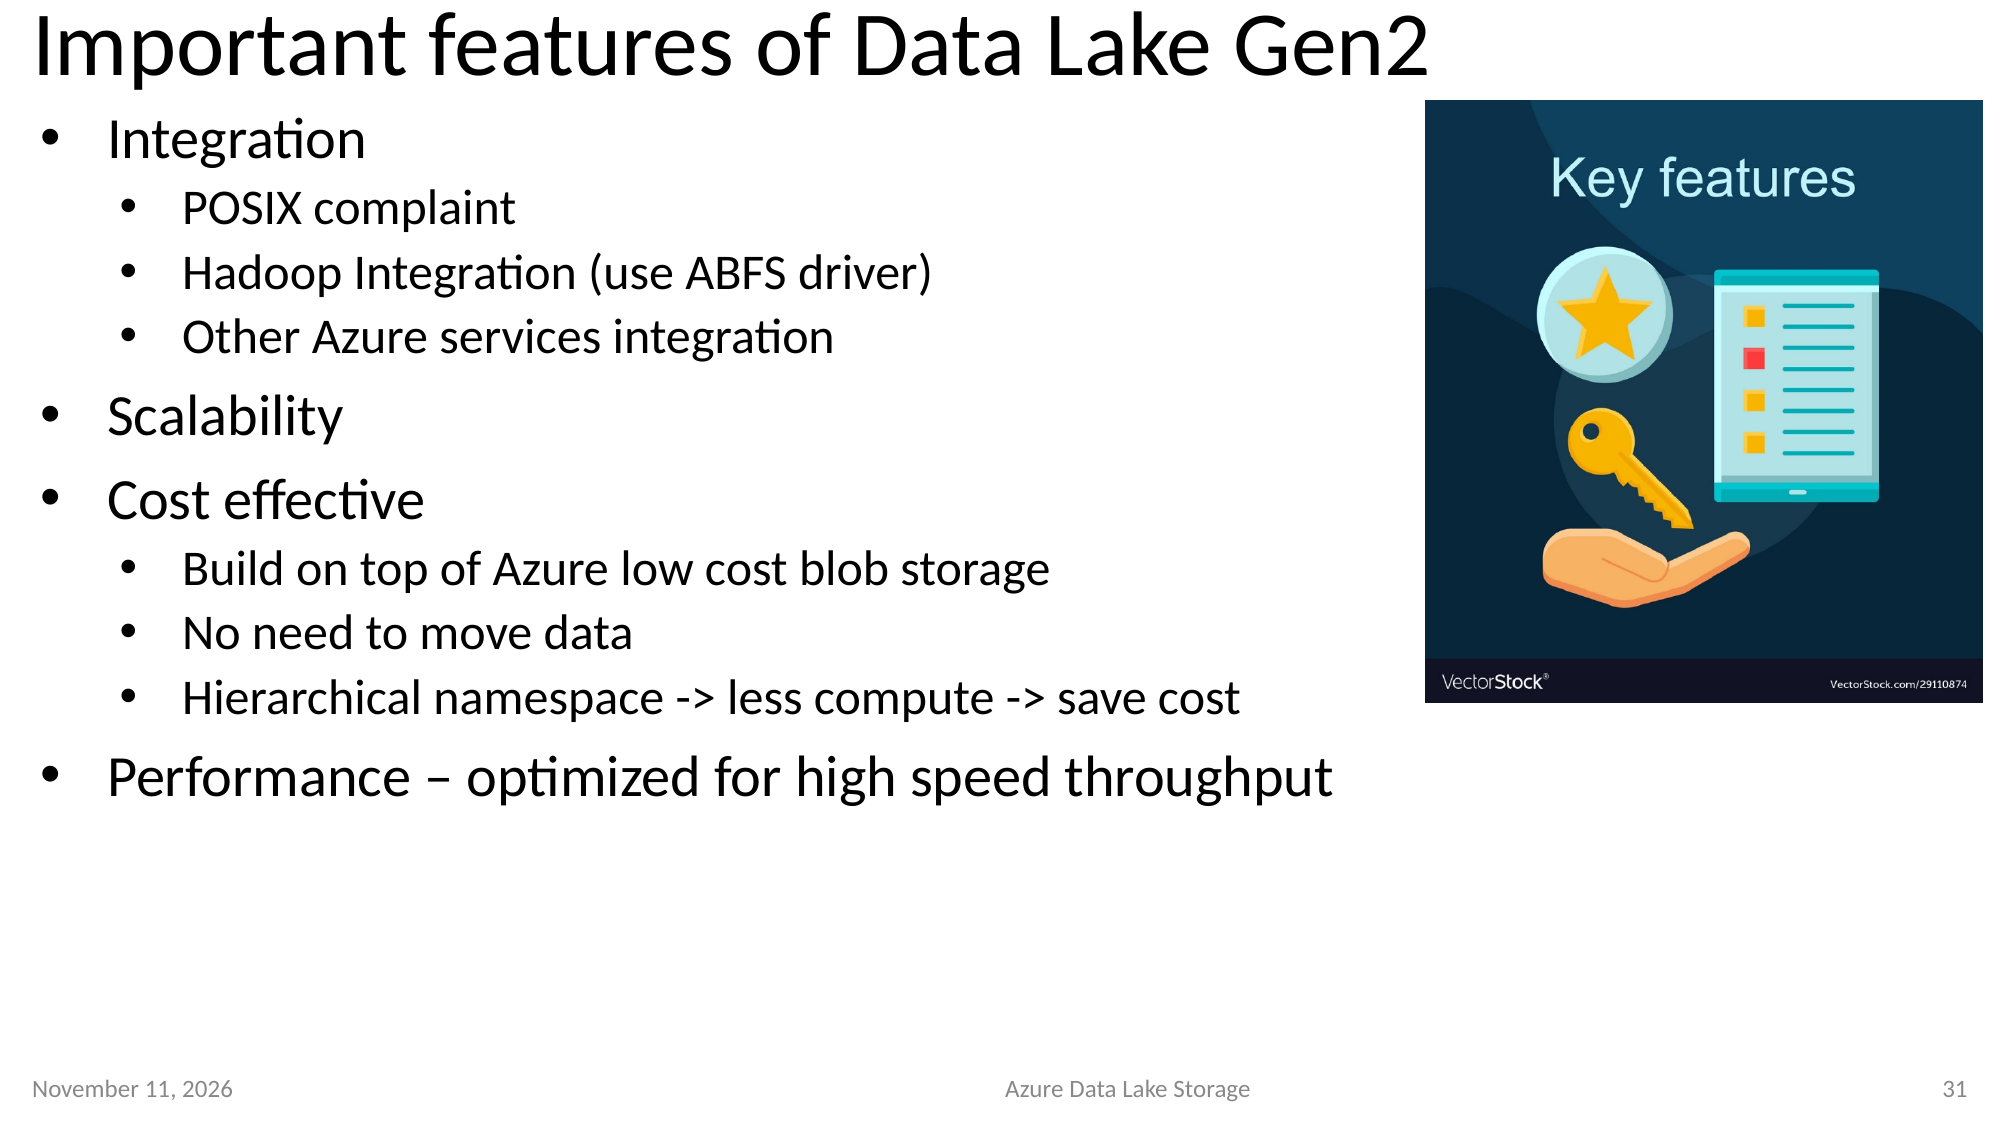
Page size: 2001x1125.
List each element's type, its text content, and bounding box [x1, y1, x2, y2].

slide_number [17, 1057, 426, 1117]
footer Azure Data Lake Storage [454, 1057, 1803, 1117]
title Important features of Data Lake Gen2 [17, 4, 1983, 87]
slide_number 31 [1877, 1057, 1983, 1117]
list Integration POSIX complaint Hadoop Integration (use ABFS driver) Other Azure services integration Scalability Cost effective Build on top of Azure low cost blob storage No need to move data Hierarchical namespace -> less compute -> save cost Performance – optimized for high speed throughput [17, 100, 1983, 1042]
picture [1425, 100, 1983, 703]
